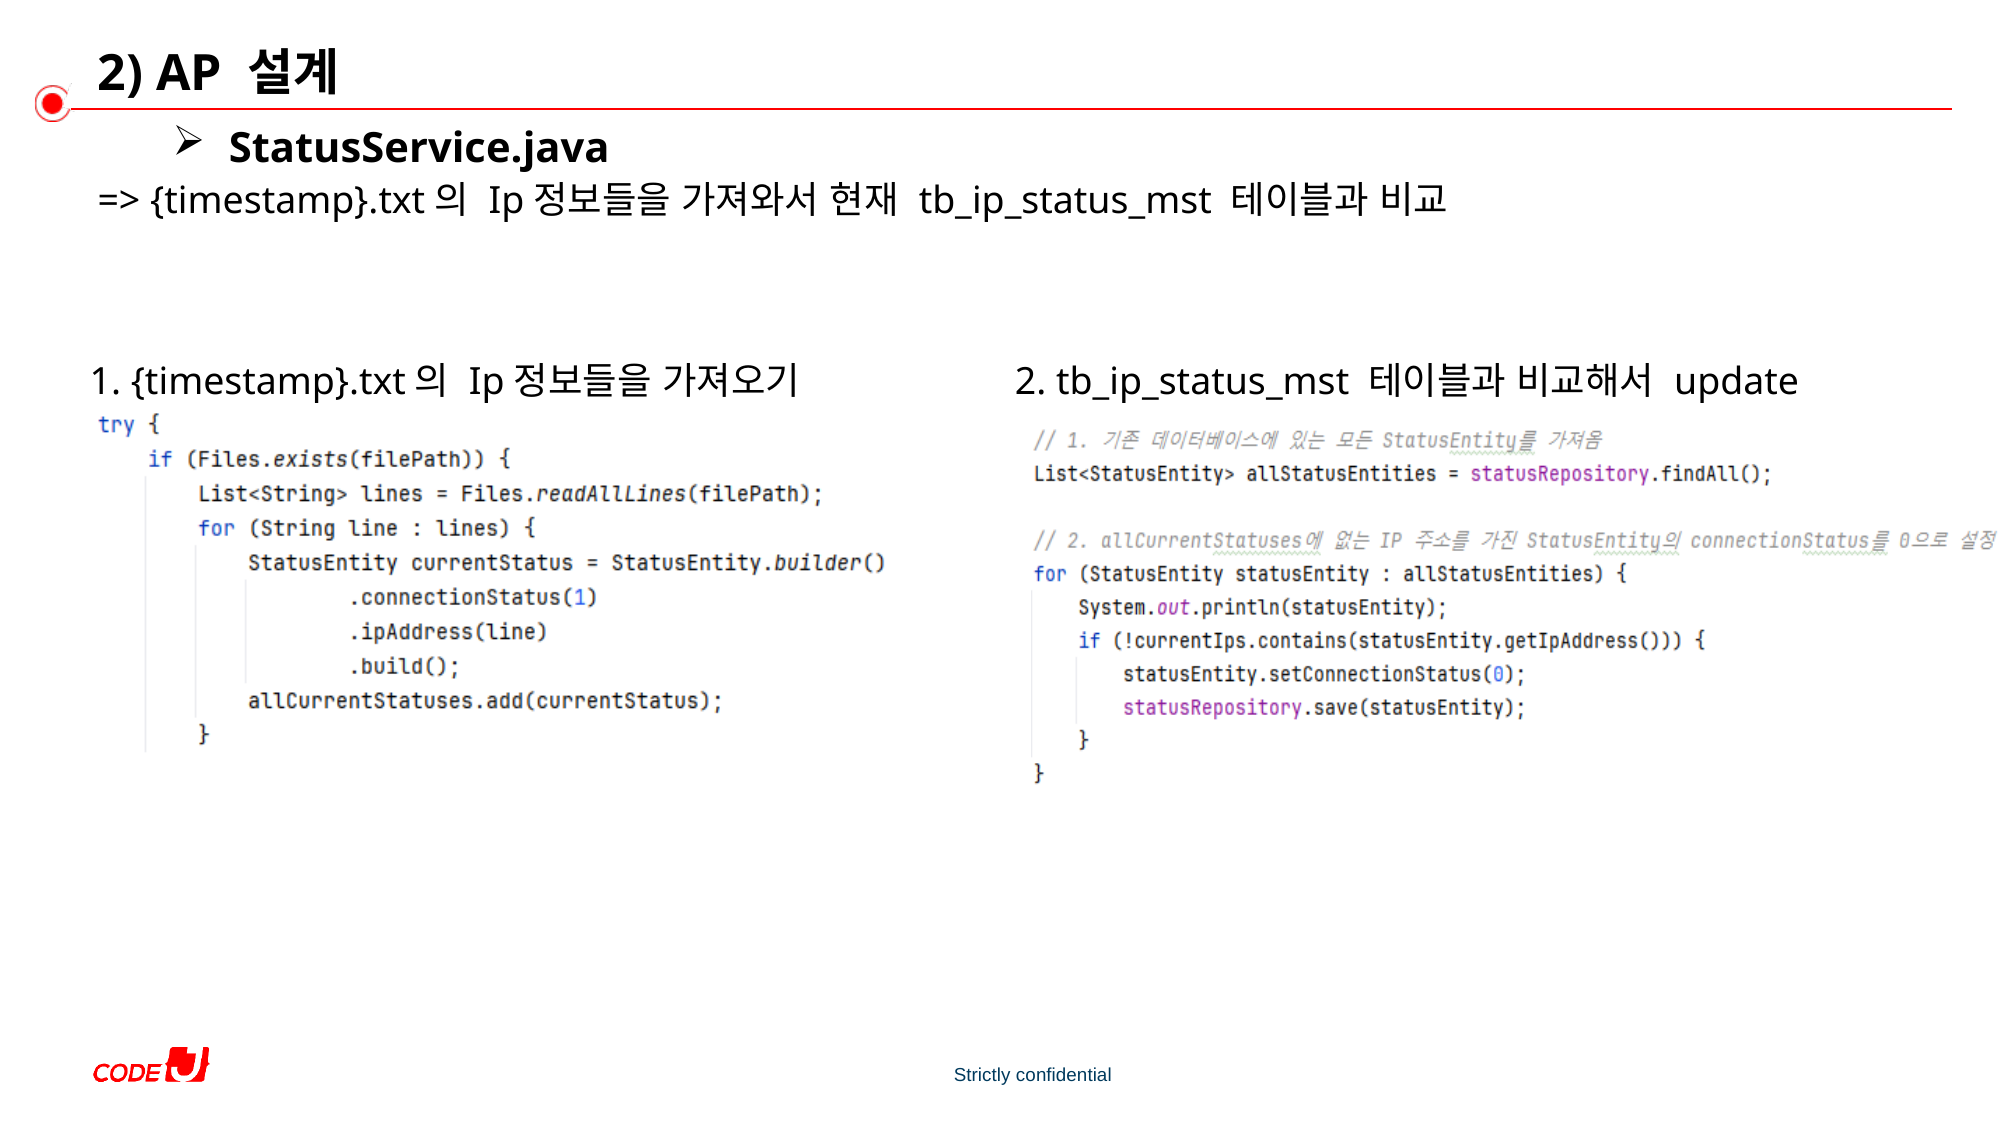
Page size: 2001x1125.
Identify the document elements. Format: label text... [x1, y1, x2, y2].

title 2) AP 설계 [82, 45, 1948, 104]
text_box => {timestamp}.txt의 Ip정보들을 가져와서 현재 tb_ip_status_mst 테이블과 비교 [82, 168, 1520, 229]
text_box StatusService.java [157, 113, 1059, 168]
picture [82, 1042, 233, 1096]
picture [34, 83, 75, 122]
picture [1031, 425, 2000, 800]
picture [98, 409, 892, 754]
text_box 1. {timestamp}.txt의 Ip정보들을 가져오기 [74, 349, 1000, 409]
text_box 2. tb_ip_status_mst 테이블과 비교해서 update [1000, 349, 2000, 410]
